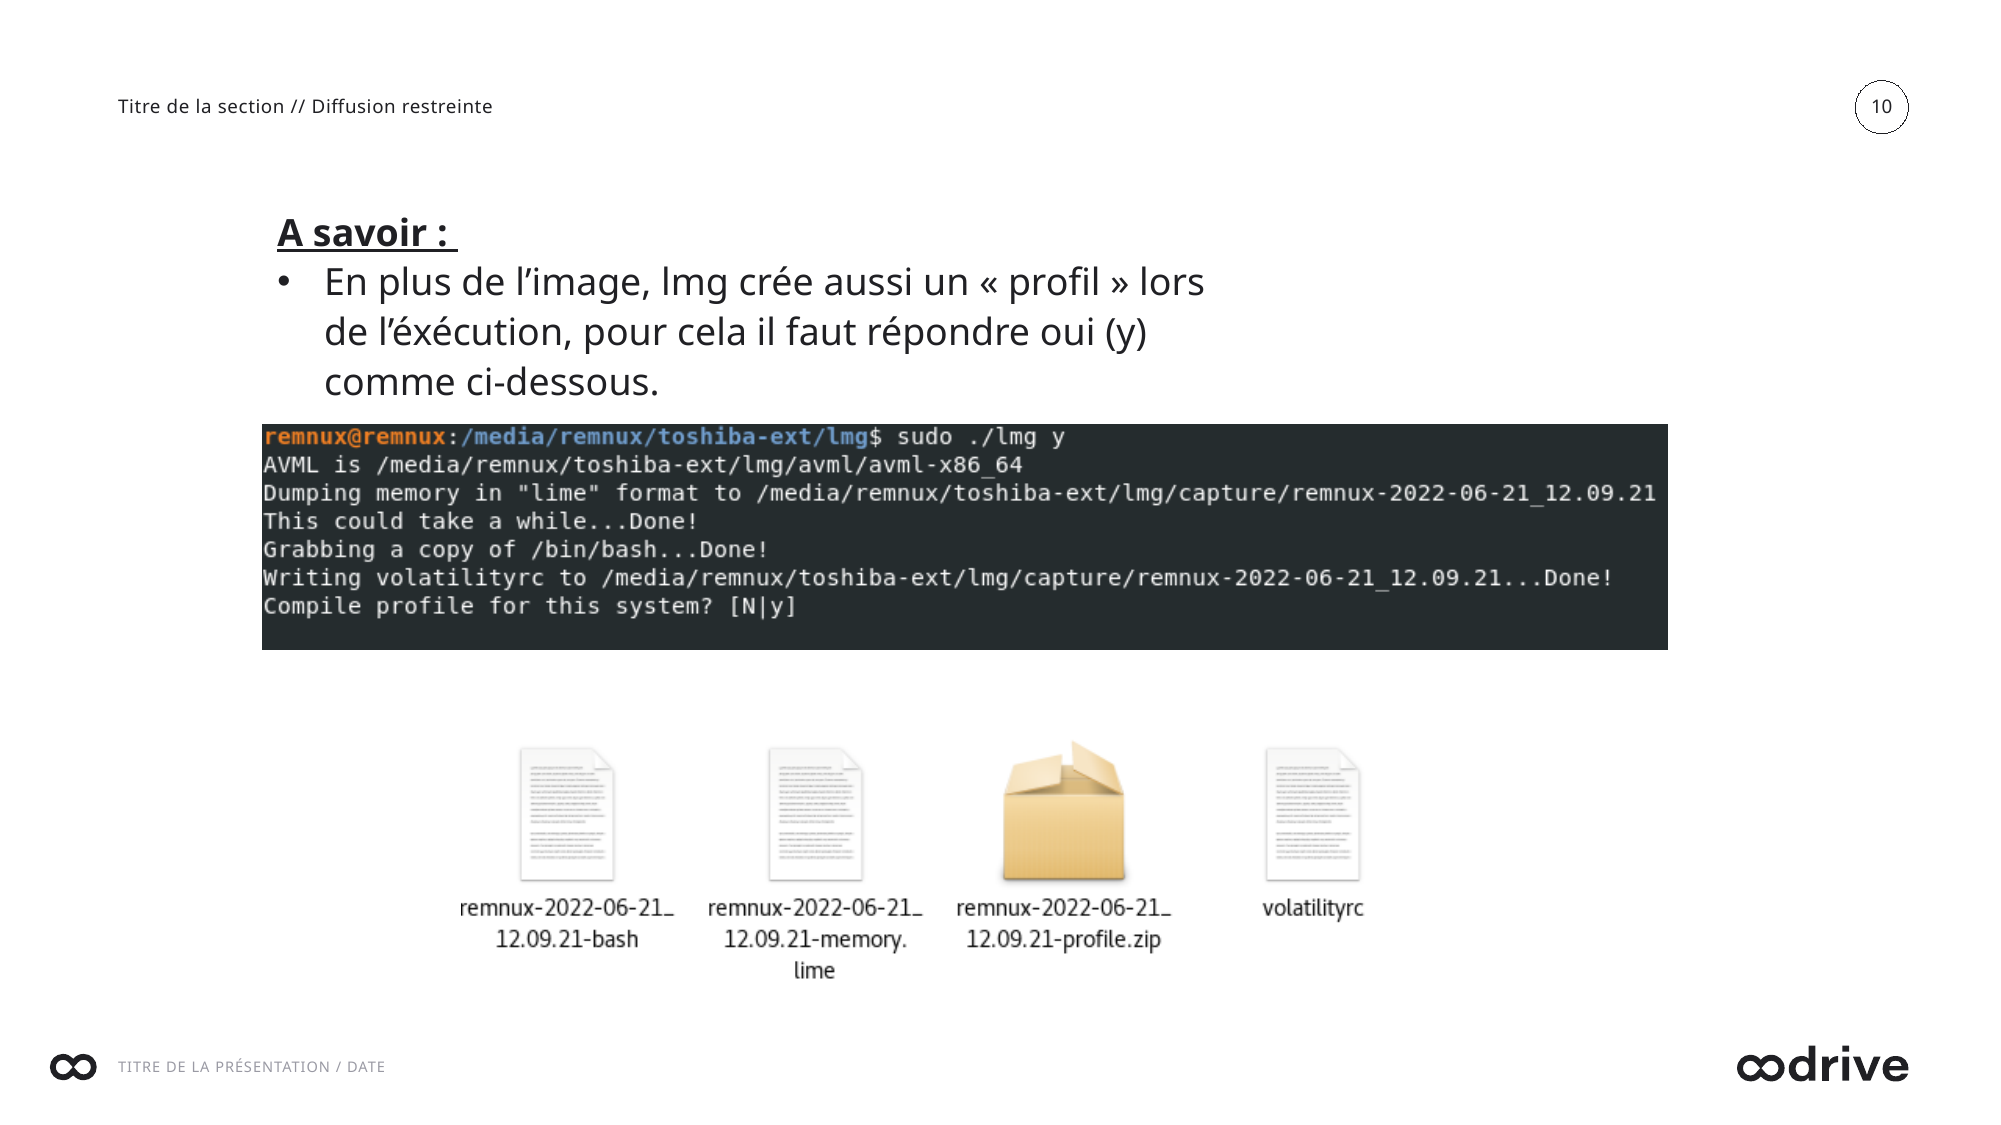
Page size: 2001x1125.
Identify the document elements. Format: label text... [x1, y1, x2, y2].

picture [262, 424, 1668, 650]
slide_number 10 [1855, 80, 1909, 134]
text_box A savoir : En plus de l’image, lmg crée aussi un « profil » lors de l’éxécution, pour cela il faut répondre oui (y) comme ci-dessous. [262, 197, 1263, 424]
slide_number Titre de la présentation / Date [118, 1058, 408, 1076]
picture [461, 734, 1421, 1029]
footer Titre de la section // Diffusion restreinte [118, 96, 508, 119]
